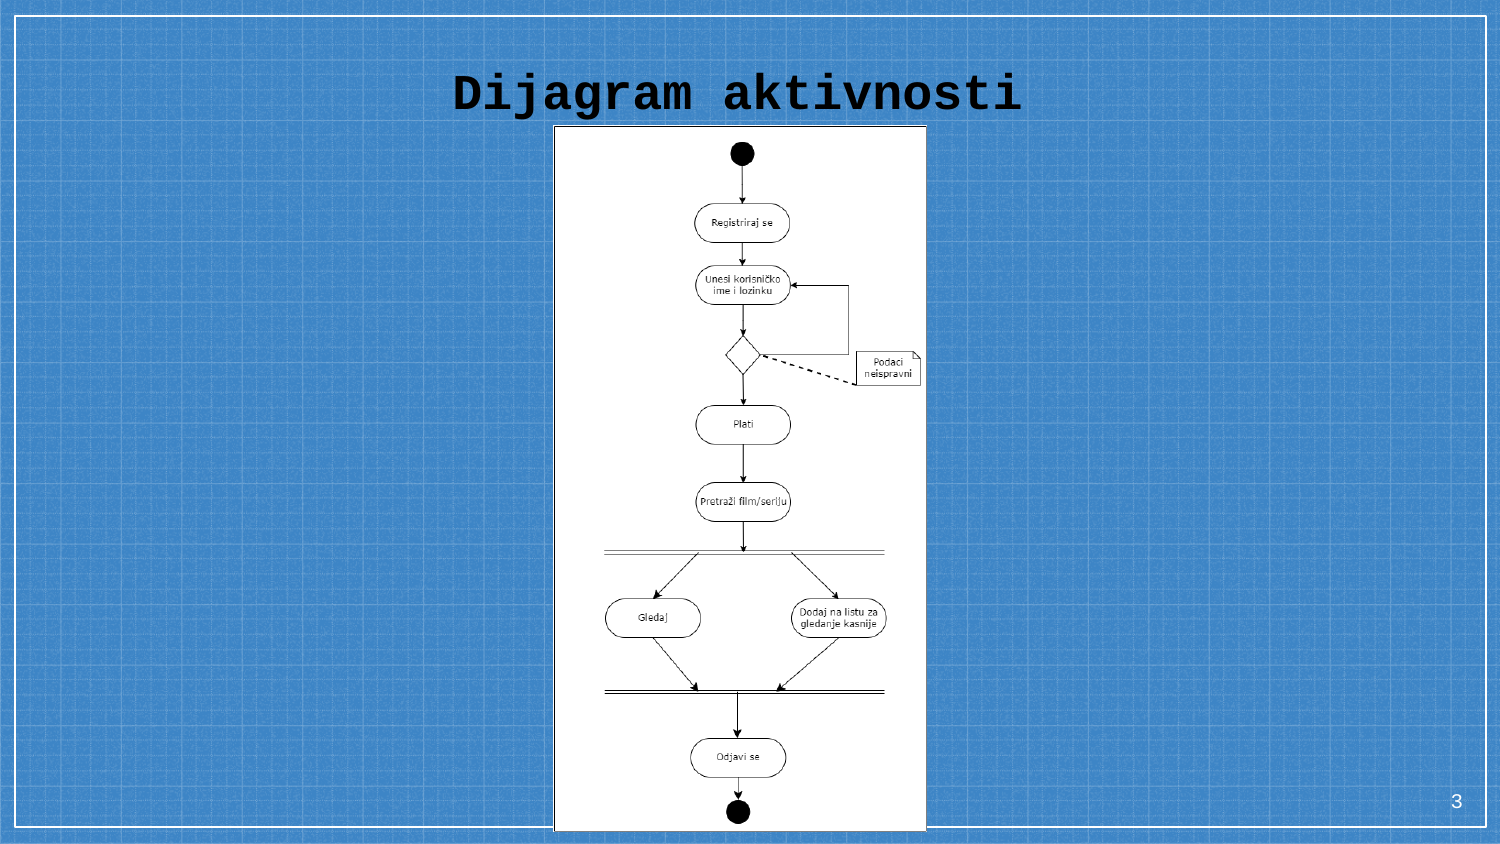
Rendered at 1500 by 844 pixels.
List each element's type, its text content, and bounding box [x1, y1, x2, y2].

subtitle Dijagram aktivnosti [196, 44, 1279, 173]
picture [0, 0, 1500, 844]
slide_number 3 [1402, 773, 1479, 821]
